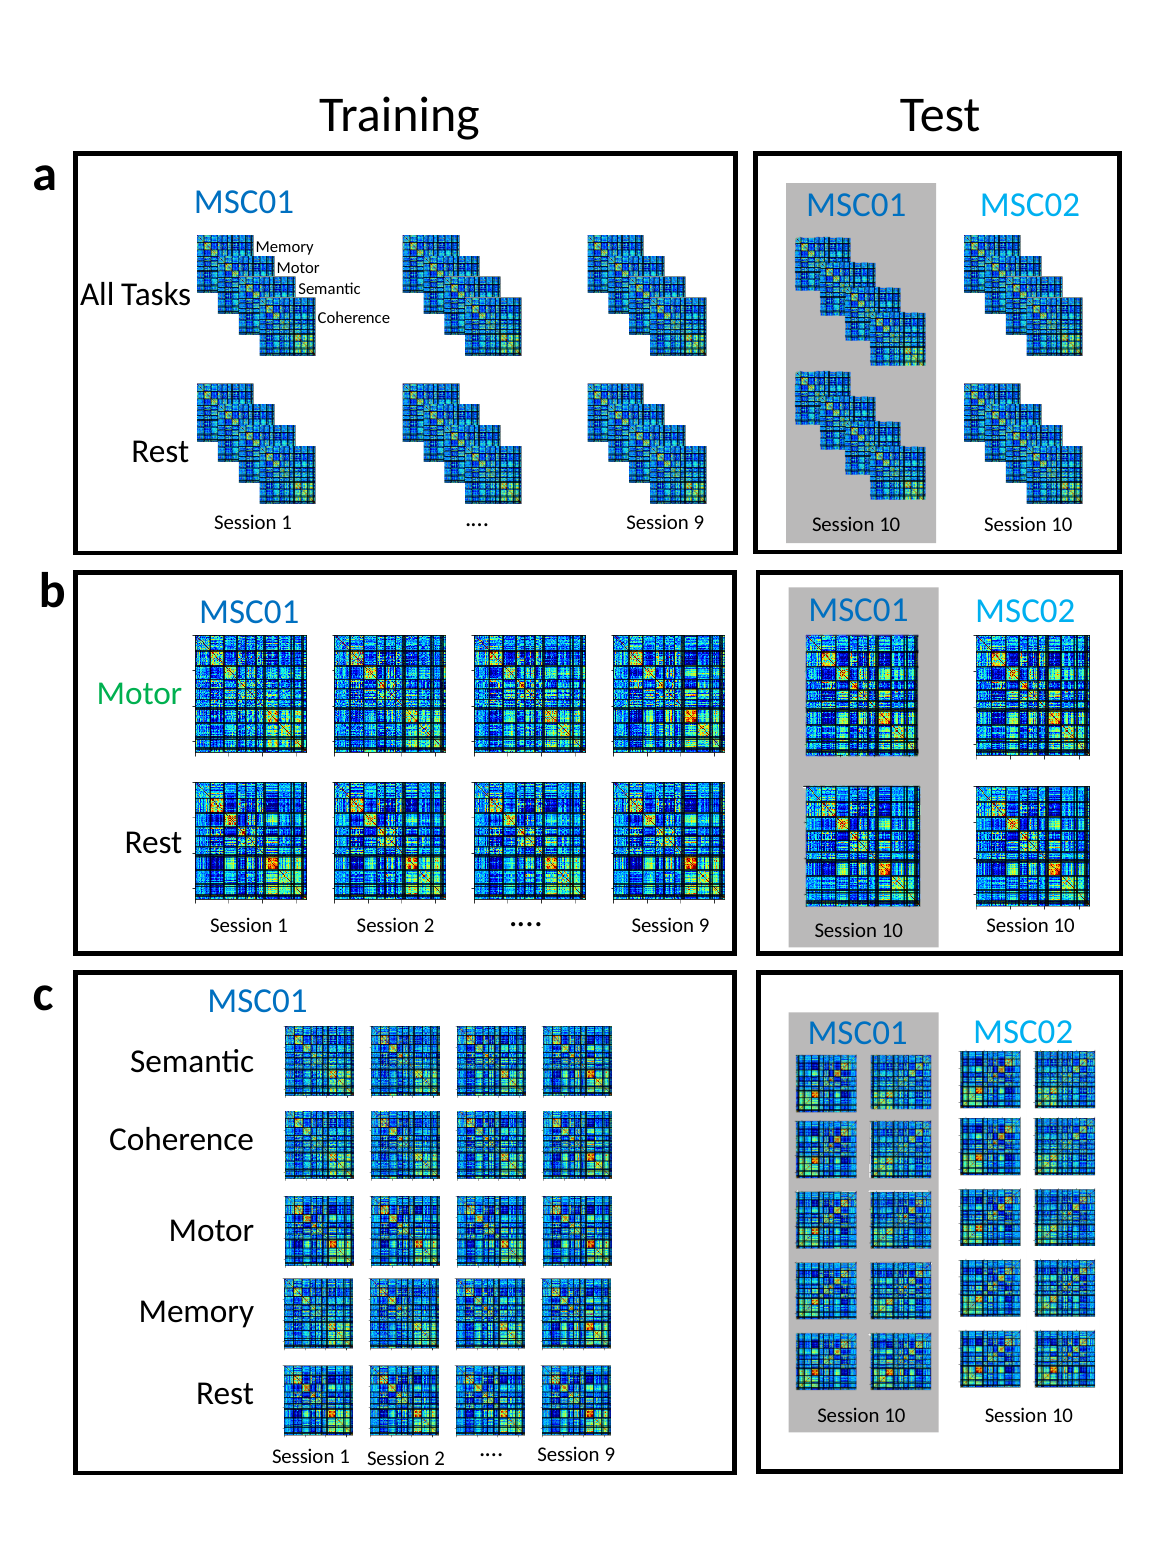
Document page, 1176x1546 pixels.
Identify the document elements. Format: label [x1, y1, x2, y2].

text_box [794, 236, 928, 503]
text_box [964, 235, 1085, 504]
text_box [23, 553, 1125, 954]
text_box [197, 235, 318, 504]
text_box [587, 235, 708, 504]
text_box [17, 73, 1134, 553]
text_box [402, 235, 523, 504]
text_box [17, 953, 1143, 1478]
